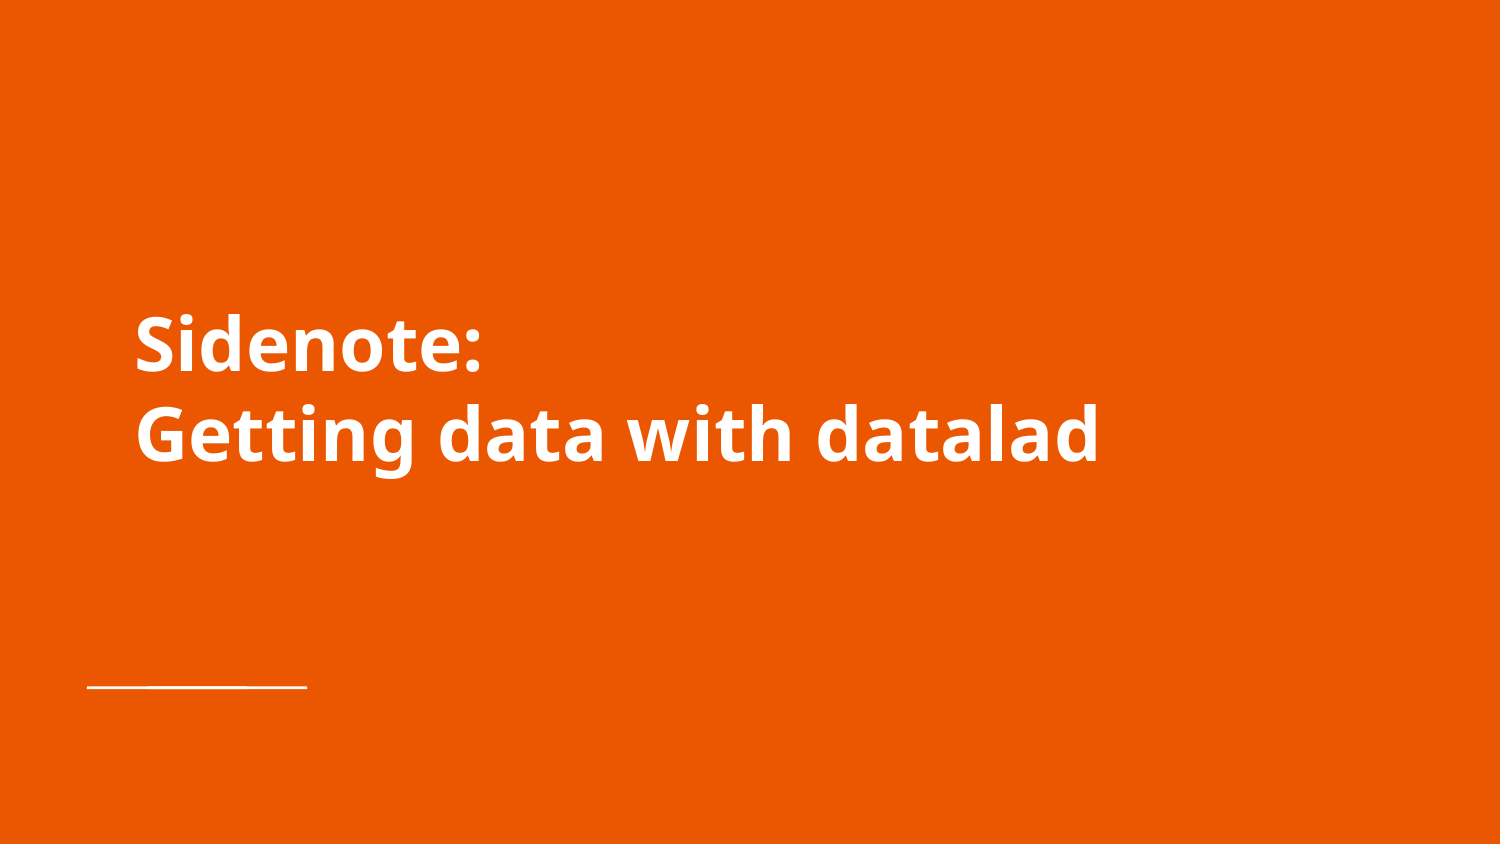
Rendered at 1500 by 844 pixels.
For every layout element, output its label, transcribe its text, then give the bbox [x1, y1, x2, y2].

title Sidenote: Getting data with datalad [119, 141, 1272, 632]
